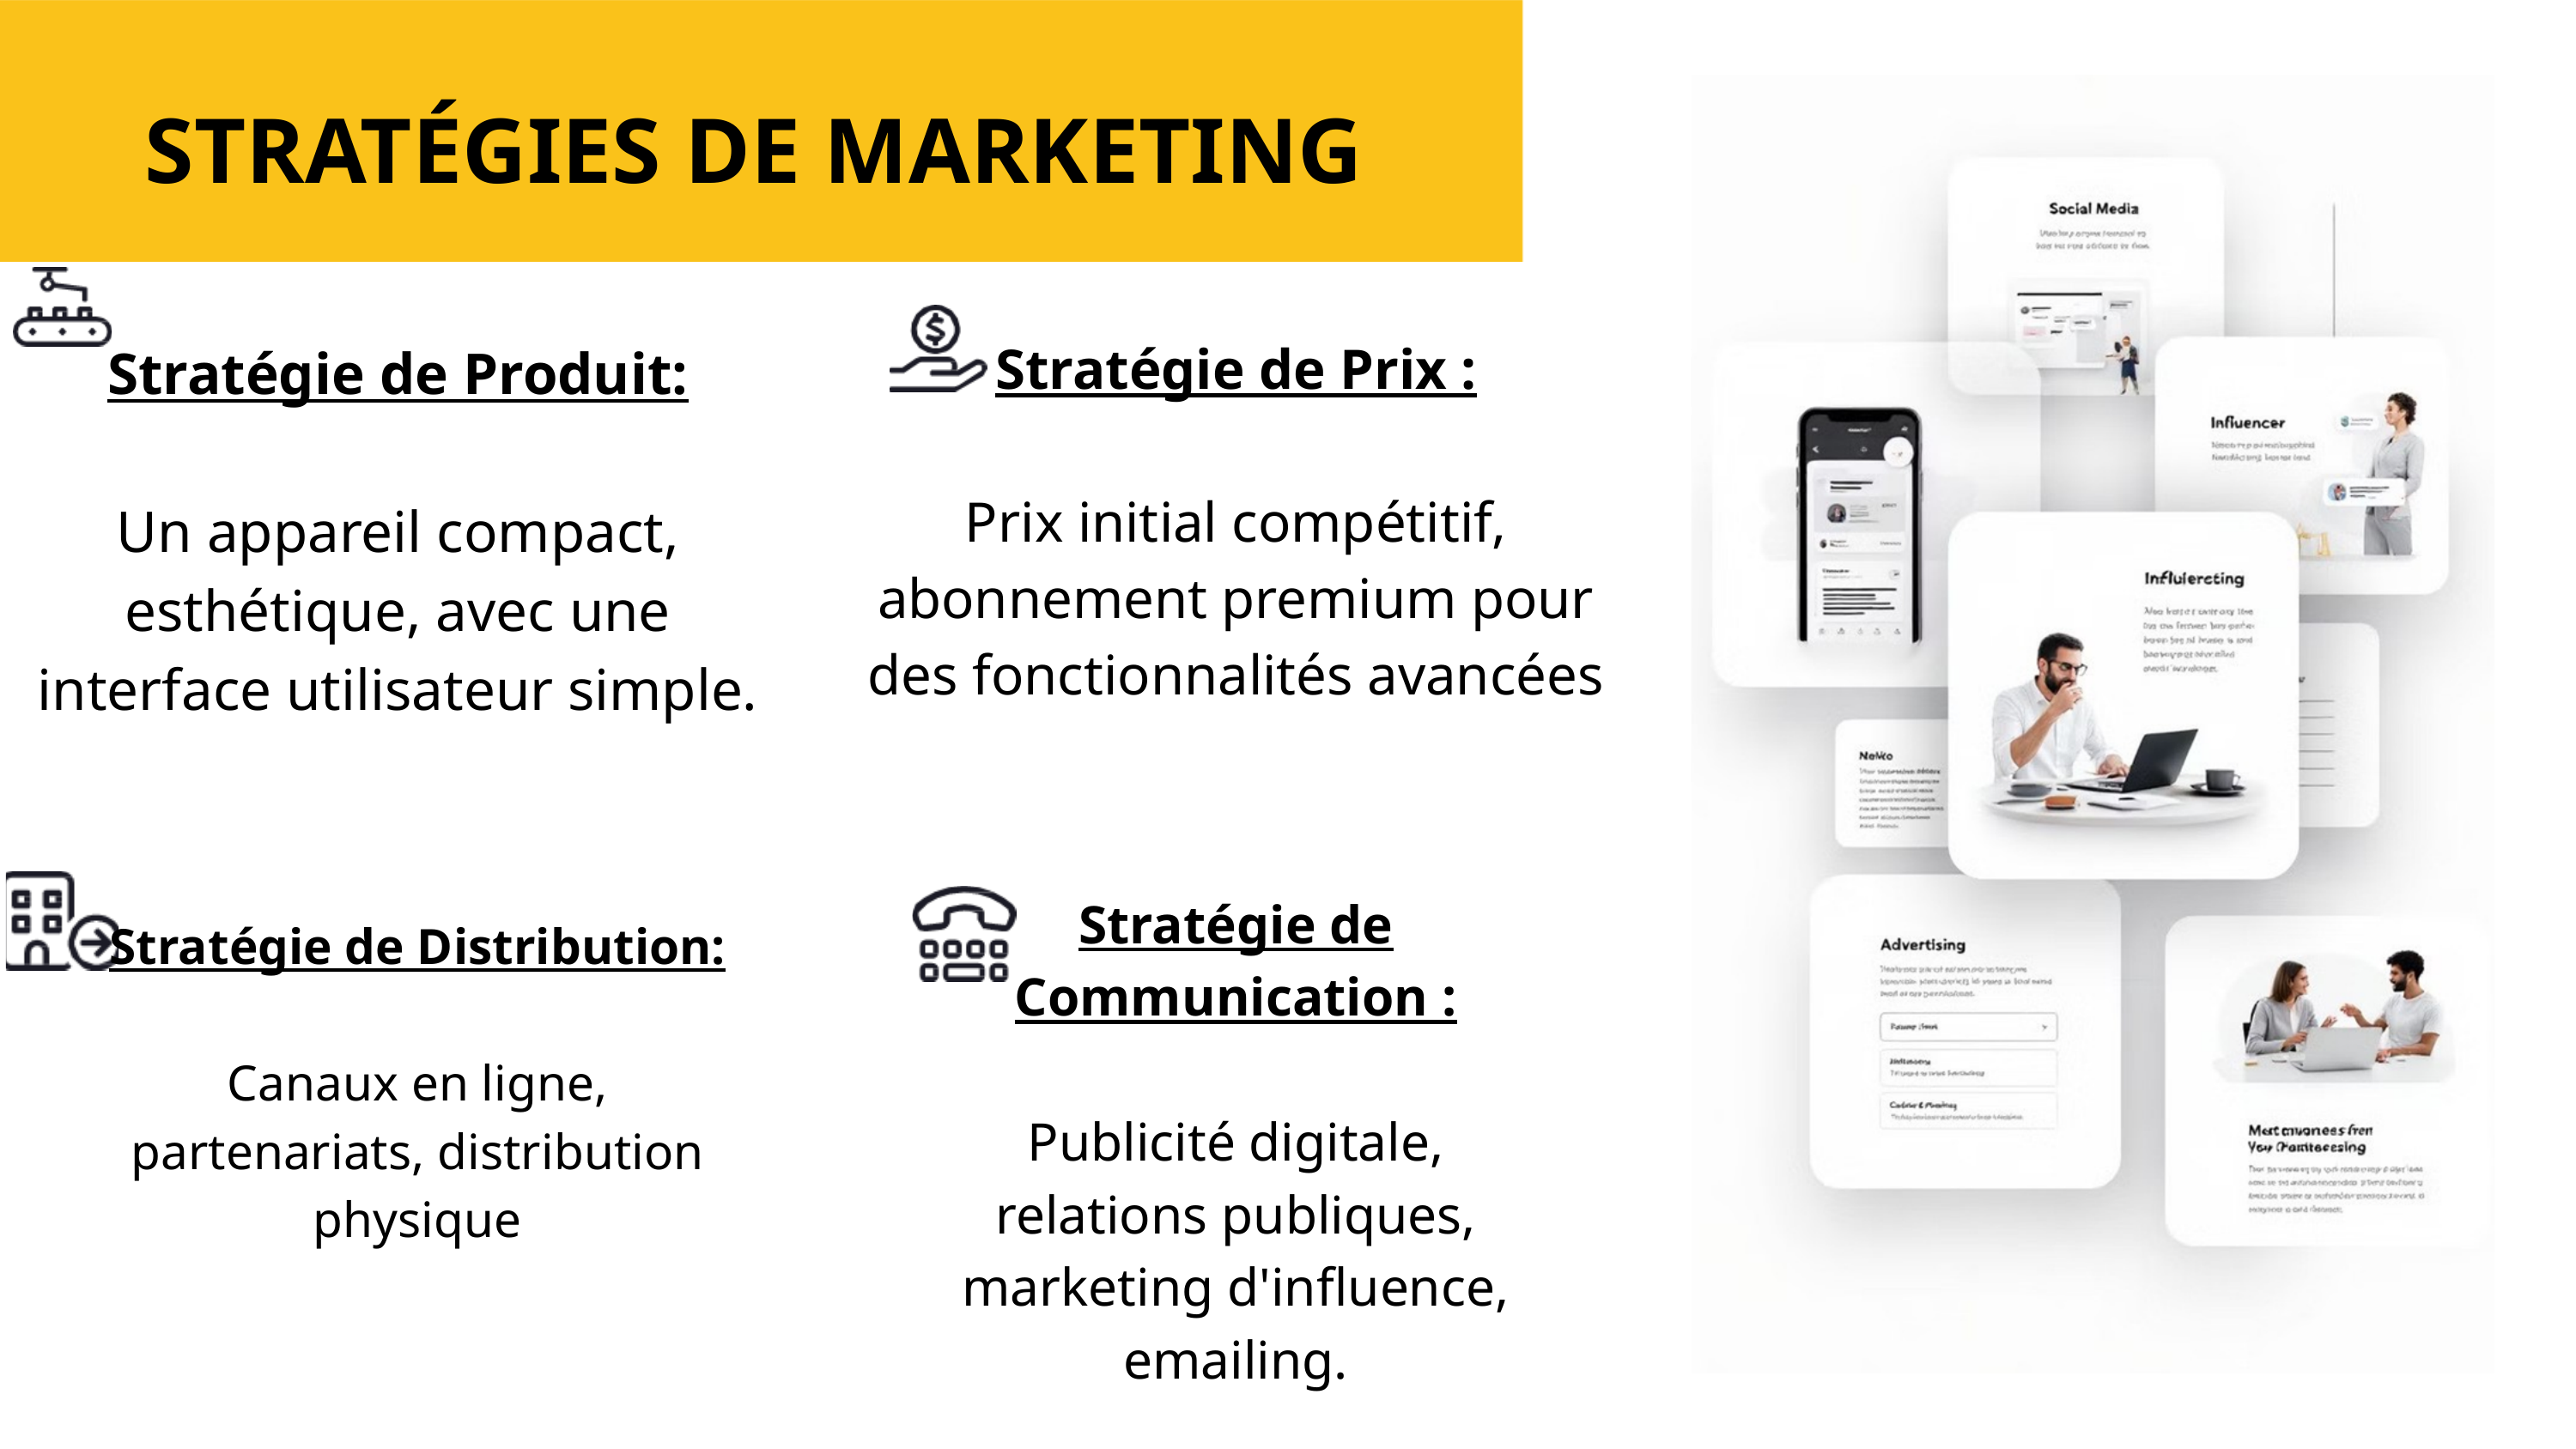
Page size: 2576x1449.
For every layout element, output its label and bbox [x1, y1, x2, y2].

text_box [912, 886, 917, 982]
text_box [5, 871, 119, 971]
text_box [12, 326, 762, 724]
text_box [921, 881, 1590, 1321]
text_box [12, 267, 112, 326]
text_box [1691, 75, 2495, 1374]
text_box [53, 906, 741, 1183]
text_box [840, 331, 1632, 706]
text_box [0, 0, 1525, 262]
text_box [889, 305, 988, 330]
text_box [144, 101, 1453, 199]
